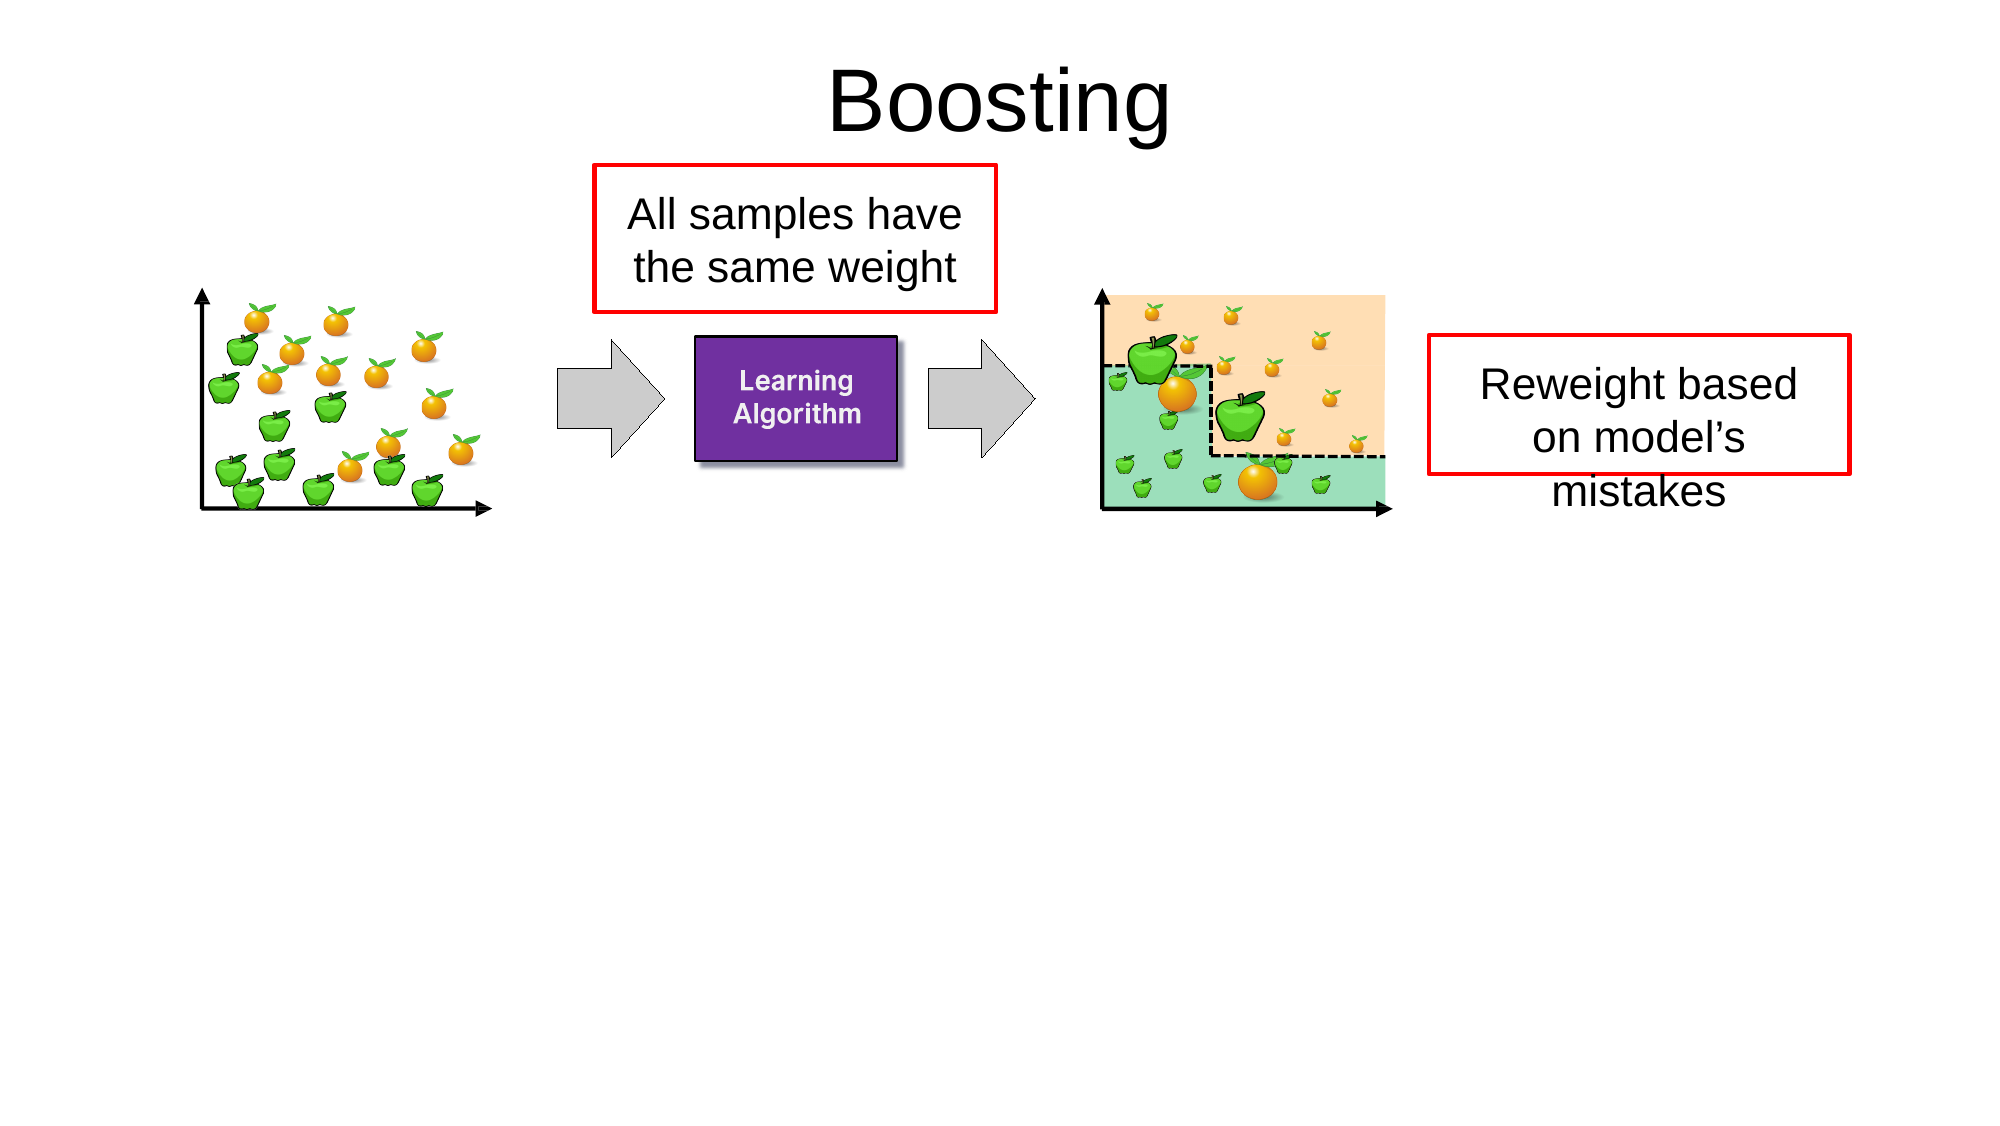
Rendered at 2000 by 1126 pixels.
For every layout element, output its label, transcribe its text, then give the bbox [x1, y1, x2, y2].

text_box [208, 372, 240, 404]
text_box [364, 358, 396, 391]
text_box [1238, 452, 1289, 456]
text_box Boosting [38, 22, 1962, 177]
text_box [279, 335, 312, 368]
text_box [411, 331, 444, 364]
text_box [1101, 500, 1393, 518]
text_box [1144, 303, 1164, 323]
text_box [376, 428, 408, 460]
text_box [1180, 335, 1199, 355]
text_box [258, 410, 291, 443]
text_box [1127, 334, 1178, 385]
text_box [215, 454, 247, 487]
text_box [1164, 449, 1183, 469]
text_box [1115, 455, 1135, 475]
text_box [421, 388, 454, 421]
text_box [1238, 456, 1289, 503]
text_box [232, 477, 265, 510]
text_box [1133, 478, 1152, 498]
text_box [244, 303, 277, 335]
text_box [732, 394, 876, 434]
text_box [257, 364, 290, 396]
text_box [1105, 295, 1386, 456]
text_box [1311, 475, 1331, 494]
text_box [1216, 356, 1236, 376]
text_box [1223, 306, 1243, 326]
text_box [739, 361, 876, 394]
text_box [1274, 457, 1293, 474]
text_box [448, 434, 481, 467]
text_box [1093, 288, 1111, 510]
text_box [1203, 474, 1222, 493]
text_box [226, 333, 259, 366]
text_box [263, 448, 296, 481]
text_box [316, 356, 348, 388]
text_box [1105, 366, 1386, 506]
text_box All samples have the same weight [594, 164, 997, 312]
text_box [193, 287, 211, 510]
text_box [557, 339, 665, 458]
text_box [1215, 391, 1266, 442]
text_box [1349, 435, 1368, 455]
text_box [201, 500, 493, 517]
text_box [1322, 389, 1342, 408]
text_box [1108, 372, 1128, 392]
text_box [411, 474, 444, 507]
text_box [373, 454, 406, 487]
text_box [302, 473, 335, 506]
text_box Reweight based on model’s mistakes [1429, 335, 1850, 474]
text_box [314, 391, 347, 424]
text_box [323, 306, 356, 339]
text_box [928, 339, 1036, 458]
text_box [1264, 358, 1284, 378]
text_box [1276, 428, 1296, 448]
text_box [695, 336, 898, 461]
text_box [1311, 331, 1331, 351]
text_box [695, 336, 909, 473]
text_box [1159, 415, 1179, 430]
text_box [337, 451, 370, 484]
text_box [1158, 367, 1208, 415]
